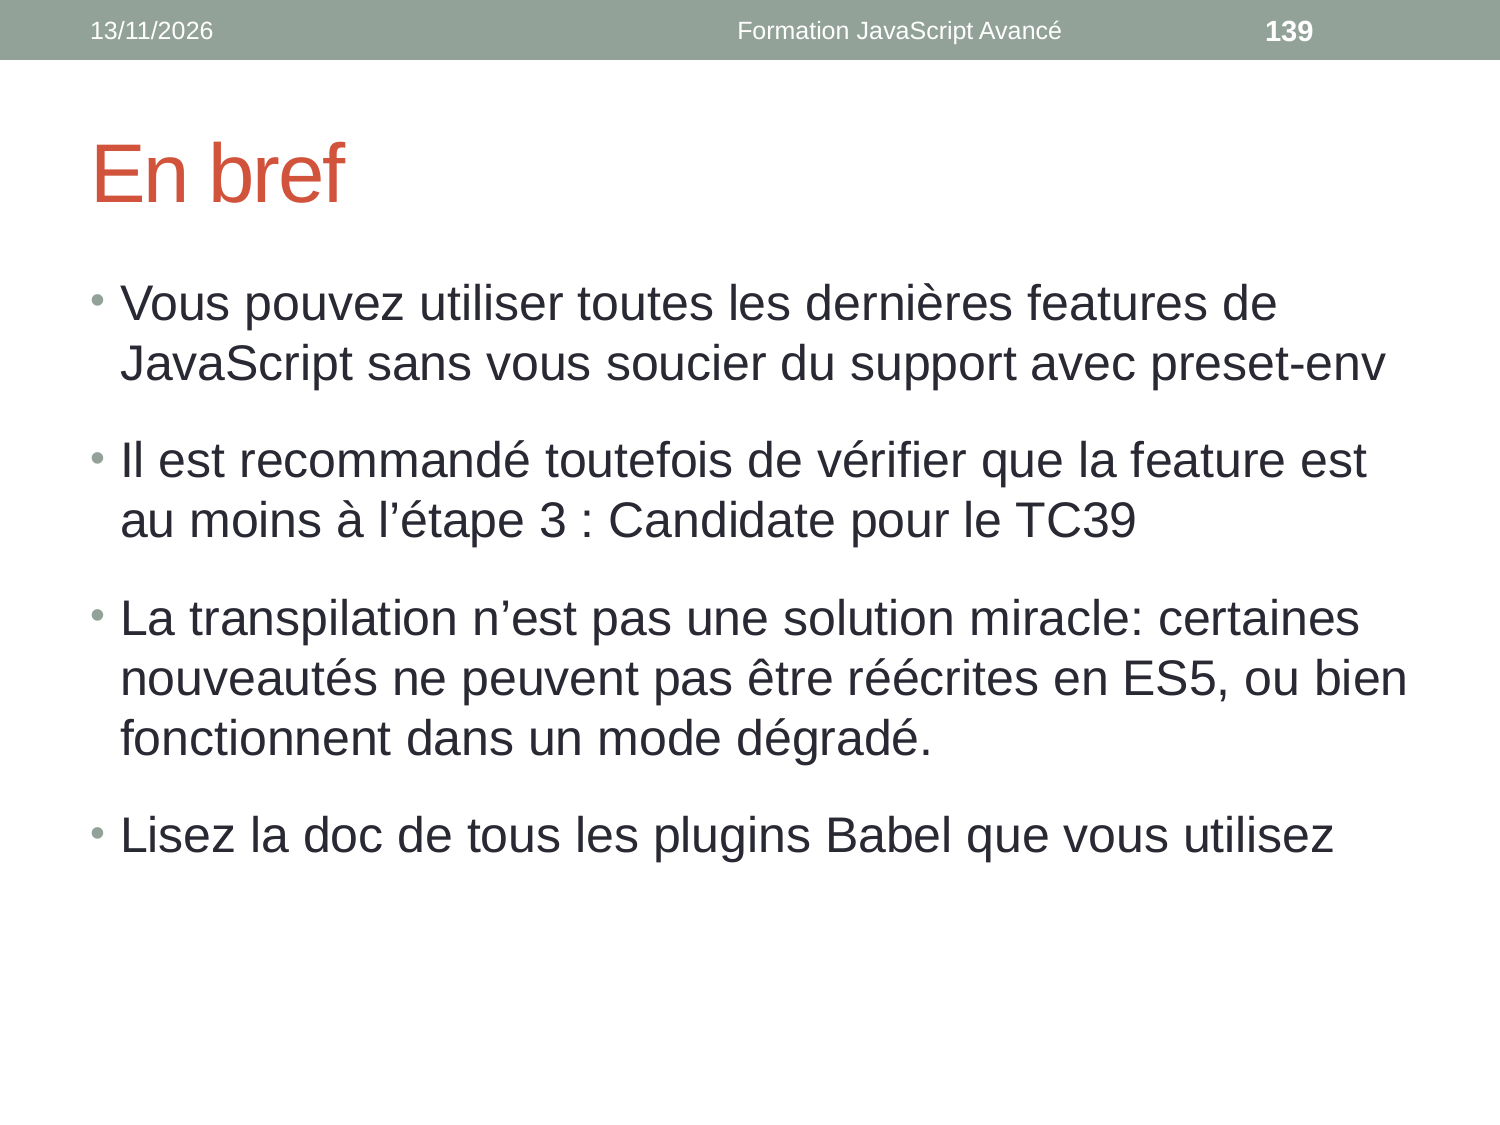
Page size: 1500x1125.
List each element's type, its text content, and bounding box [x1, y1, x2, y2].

slide_number 139 [1250, 3, 1425, 57]
title En bref [75, 87, 1425, 250]
list Vous pouvez utiliser toutes les dernières features de JavaScript sans vous soucier du support avec preset-env Il est recommandé toutefois de vérifier que la feature est au moins à l’étape 3 : Candidate pour le TC39 La transpilation n’est pas une solution miracle: certaines nouveautés ne peuvent pas être réécrites en ES5, ou bien fonctionnent dans un mode dégradé. Lisez la doc de tous les plugins Babel que vous utilisez [75, 262, 1425, 1063]
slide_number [75, 3, 550, 57]
footer Formation JavaScript Avancé [562, 3, 1238, 57]
